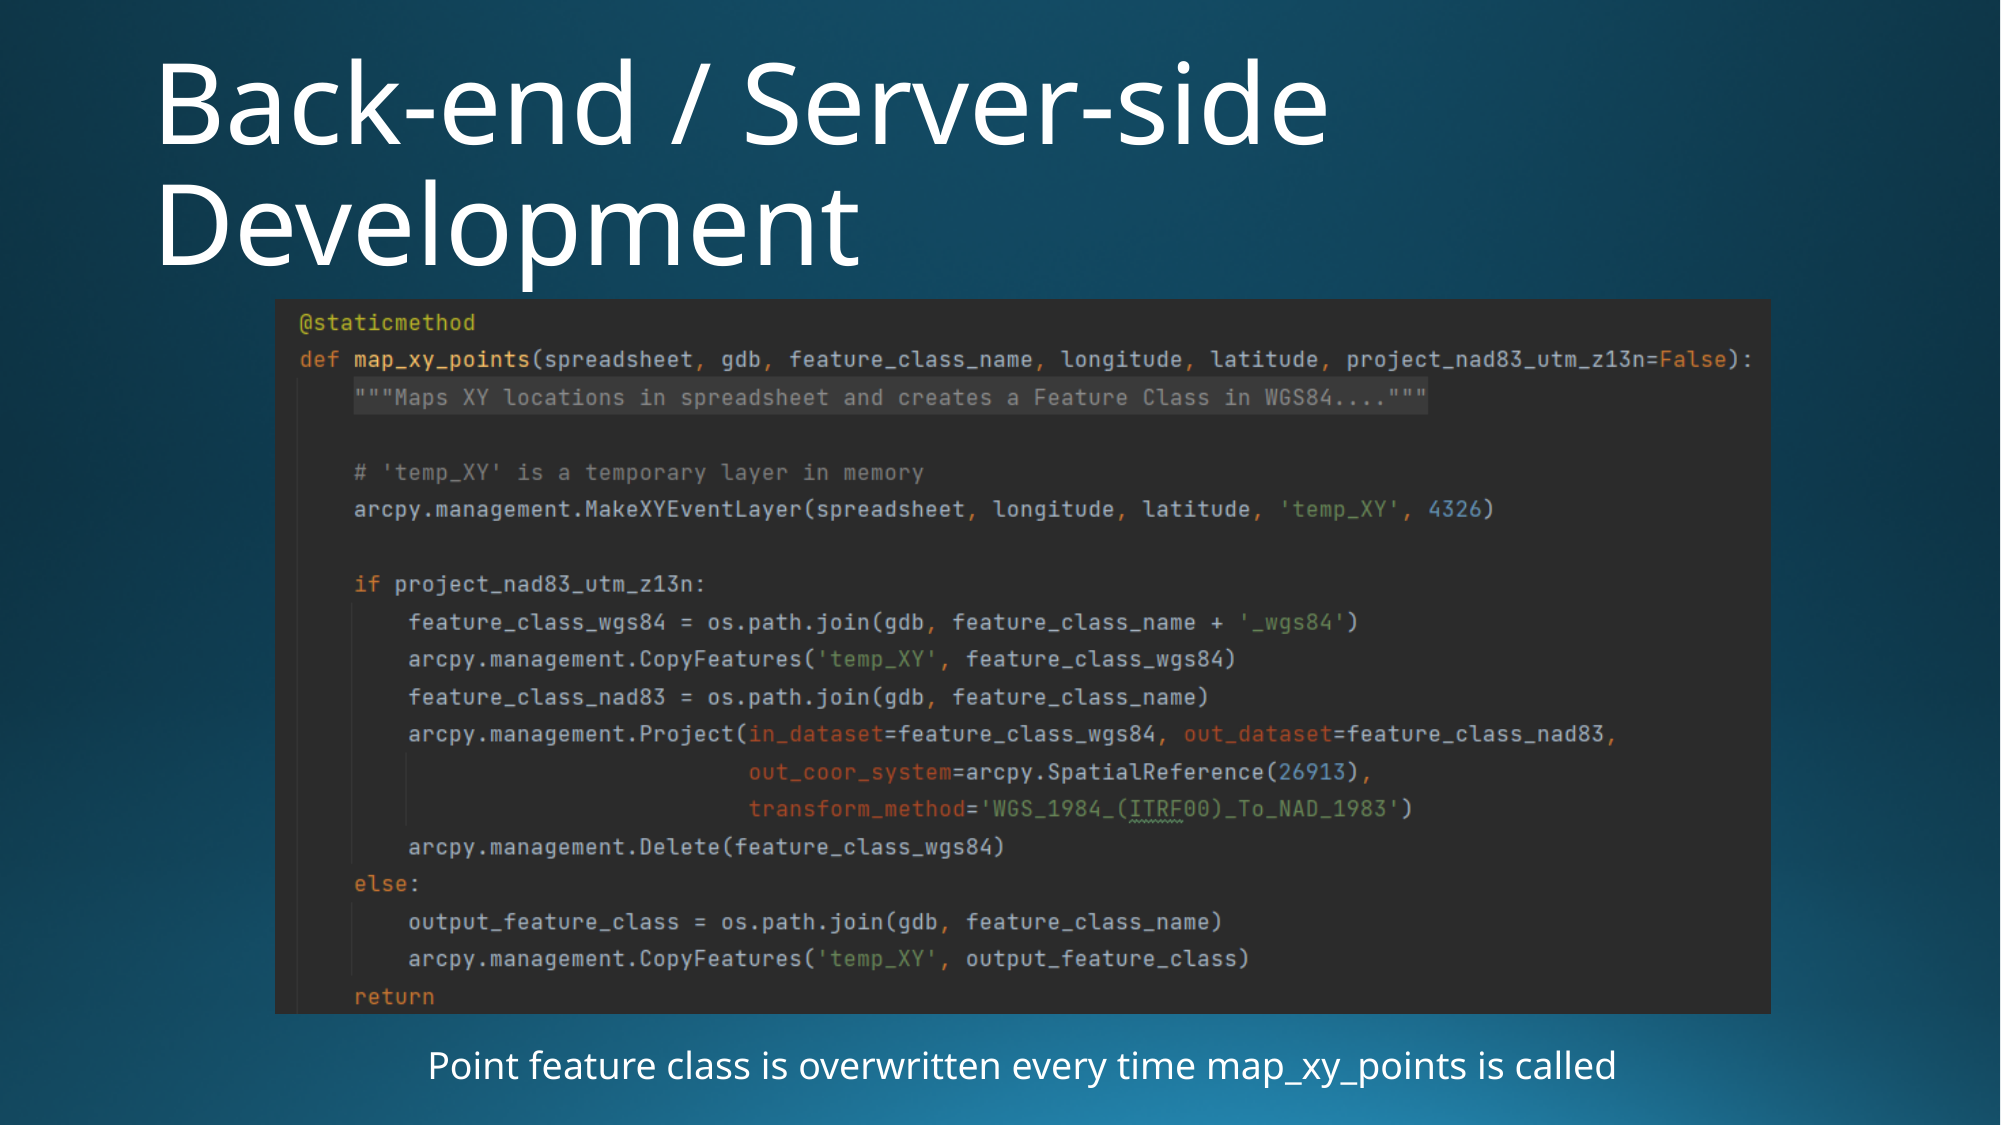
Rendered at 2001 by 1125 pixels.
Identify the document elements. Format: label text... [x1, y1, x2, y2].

text_box Point feature class is overwritten every time map_xy_points is called [412, 1034, 1634, 1095]
title Back-end / Server-side Development [137, 59, 1863, 278]
picture [0, 0, 2001, 1125]
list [275, 299, 1771, 1014]
